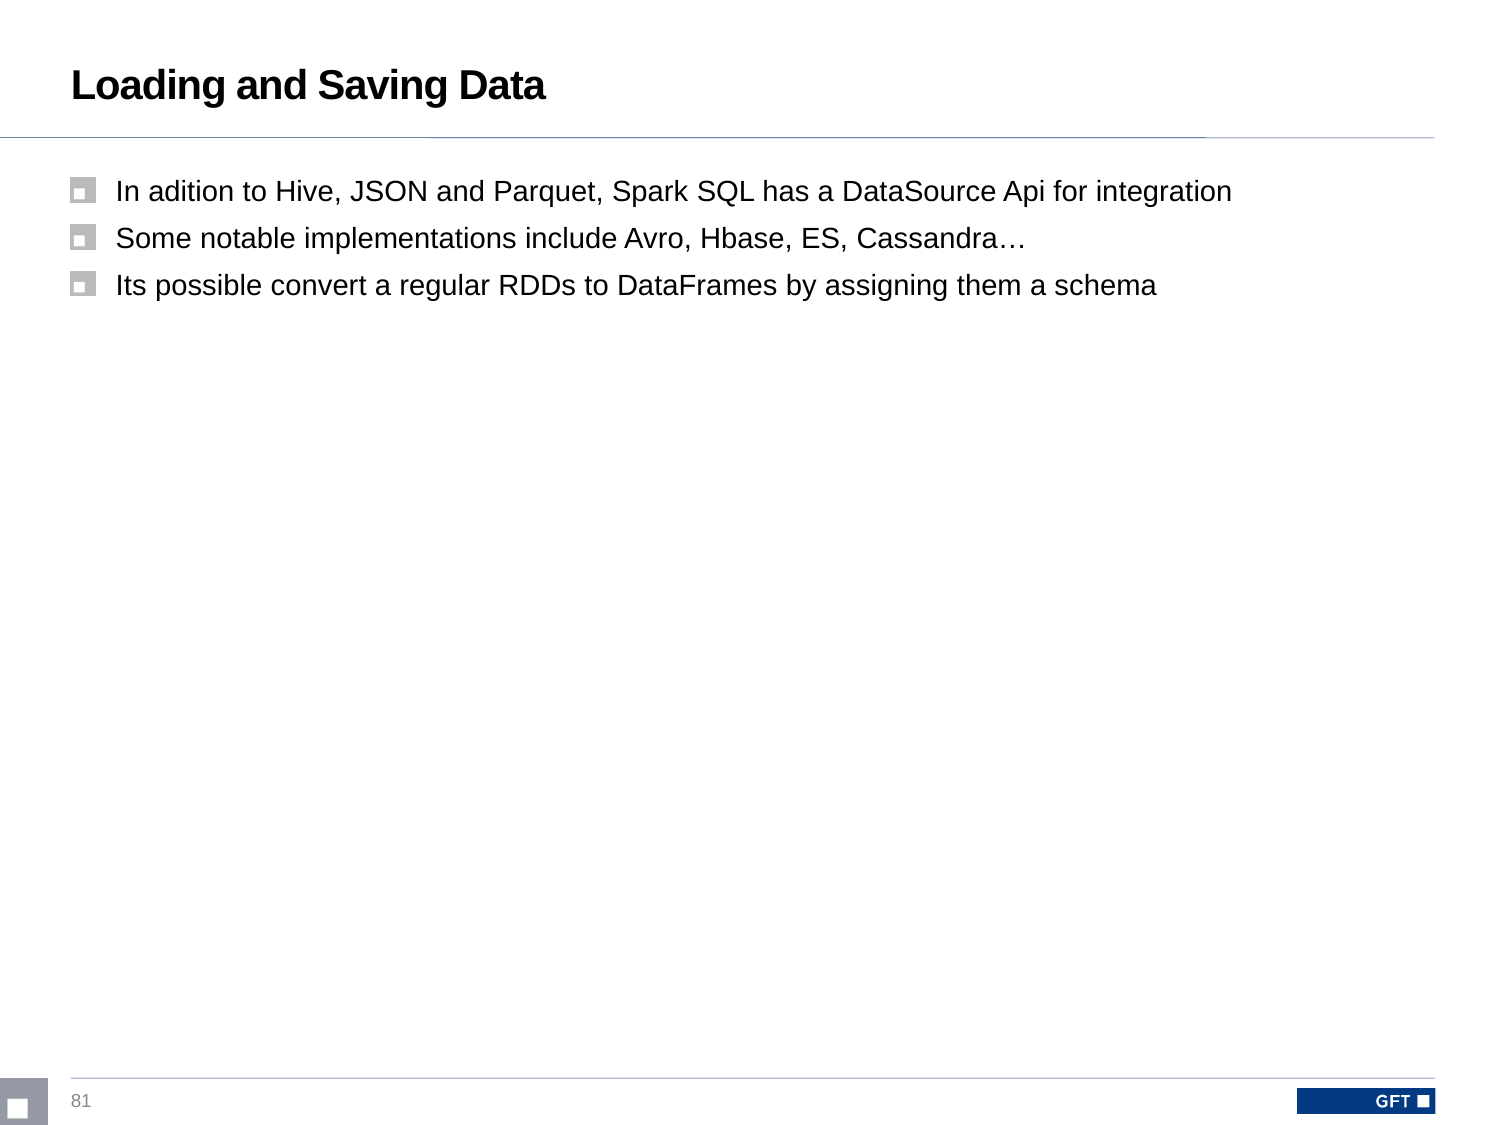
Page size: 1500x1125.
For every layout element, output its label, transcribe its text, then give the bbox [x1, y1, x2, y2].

slide_number 81 [70, 1089, 130, 1113]
picture [70, 271, 96, 296]
picture [70, 177, 96, 203]
list In adition to Hive, JSON and Parquet, Spark SQL has a DataSource Api for integration Some notable implementations include Avro, Hbase, ES, Cassandra… Its possible convert a regular RDDs to DataFrames by assigning them a schema [70, 172, 1432, 1055]
title Loading and Saving Data [70, 66, 1447, 120]
picture [70, 224, 96, 250]
picture [1297, 1088, 1436, 1114]
